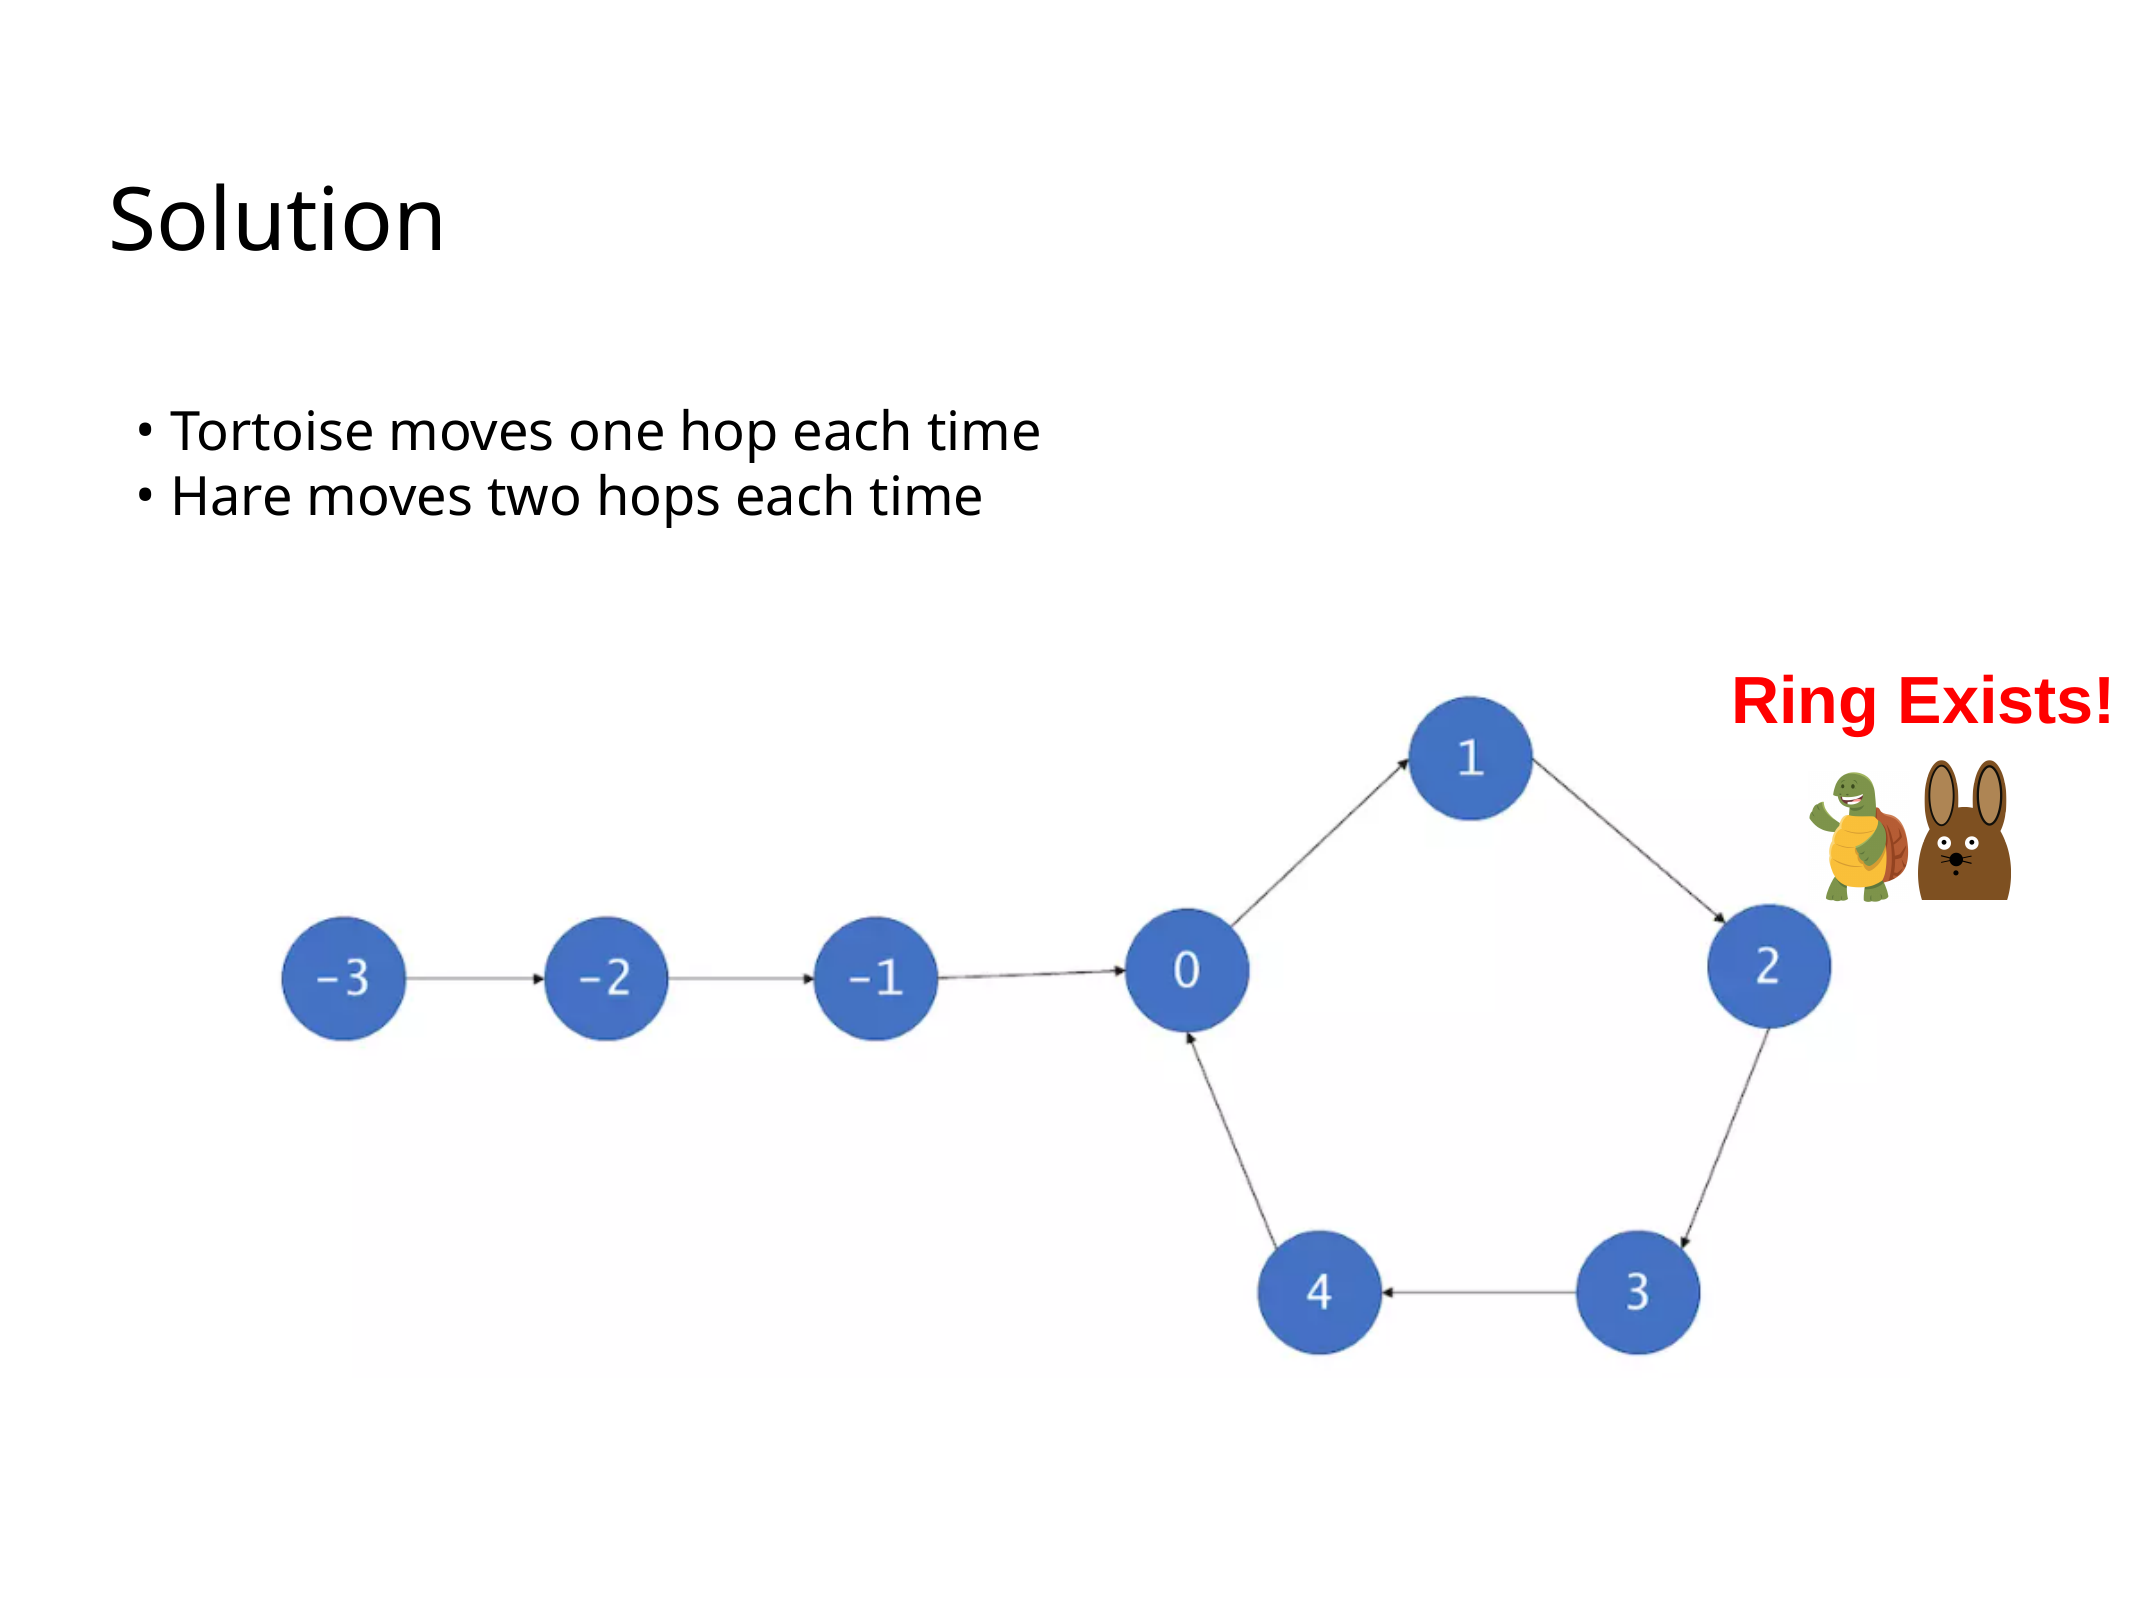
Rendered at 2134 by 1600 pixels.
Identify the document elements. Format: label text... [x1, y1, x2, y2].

picture [223, 664, 2043, 1378]
text_box Ring Exists! [1716, 649, 2132, 745]
title Solution [93, 0, 2040, 284]
list Tortoise moves one hop each time Hare moves two hops each time [93, 381, 2040, 1600]
